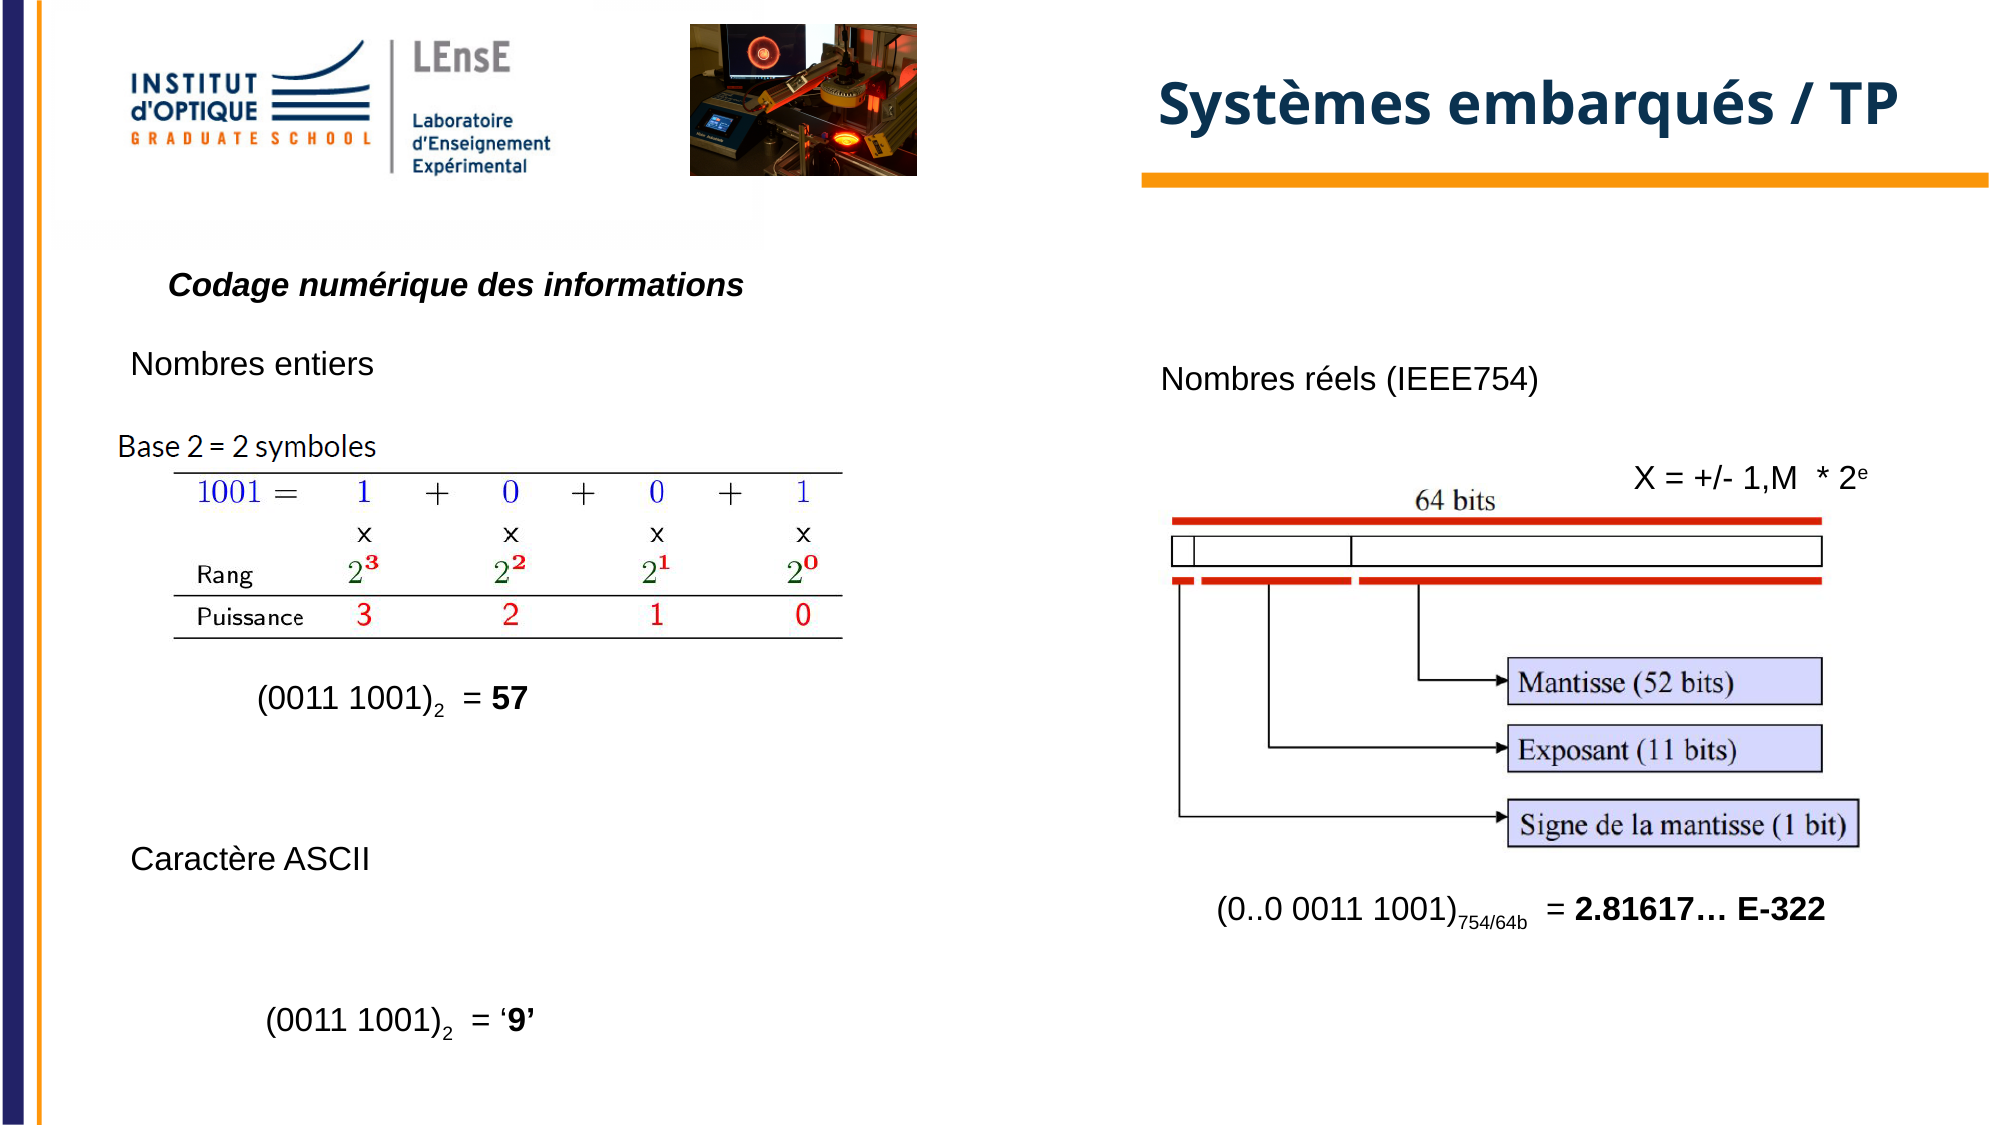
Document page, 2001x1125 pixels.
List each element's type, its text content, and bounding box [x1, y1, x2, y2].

text_box Codage numérique des informations [153, 255, 938, 310]
text_box Nombres entiers [115, 335, 390, 390]
picture [1154, 483, 1868, 858]
picture [51, 0, 917, 250]
text_box Nombres réels (IEEE754) [1145, 349, 1555, 405]
text_box (0..0 0011 1001)754/64b = 2.81617… E-322 [1201, 880, 1867, 941]
picture [113, 427, 847, 642]
text_box [1141, 172, 1989, 188]
text_box (0011 1001)2 = 57 [242, 668, 849, 729]
text_box Caractère ASCII [115, 829, 386, 885]
text_box (0011 1001)2 = ‘9’ [250, 991, 857, 1052]
text_box X = +/- 1,M * 2e [1618, 449, 1884, 504]
title Systèmes embarqués / TP [922, 45, 1916, 158]
text_box [55, 11, 752, 220]
